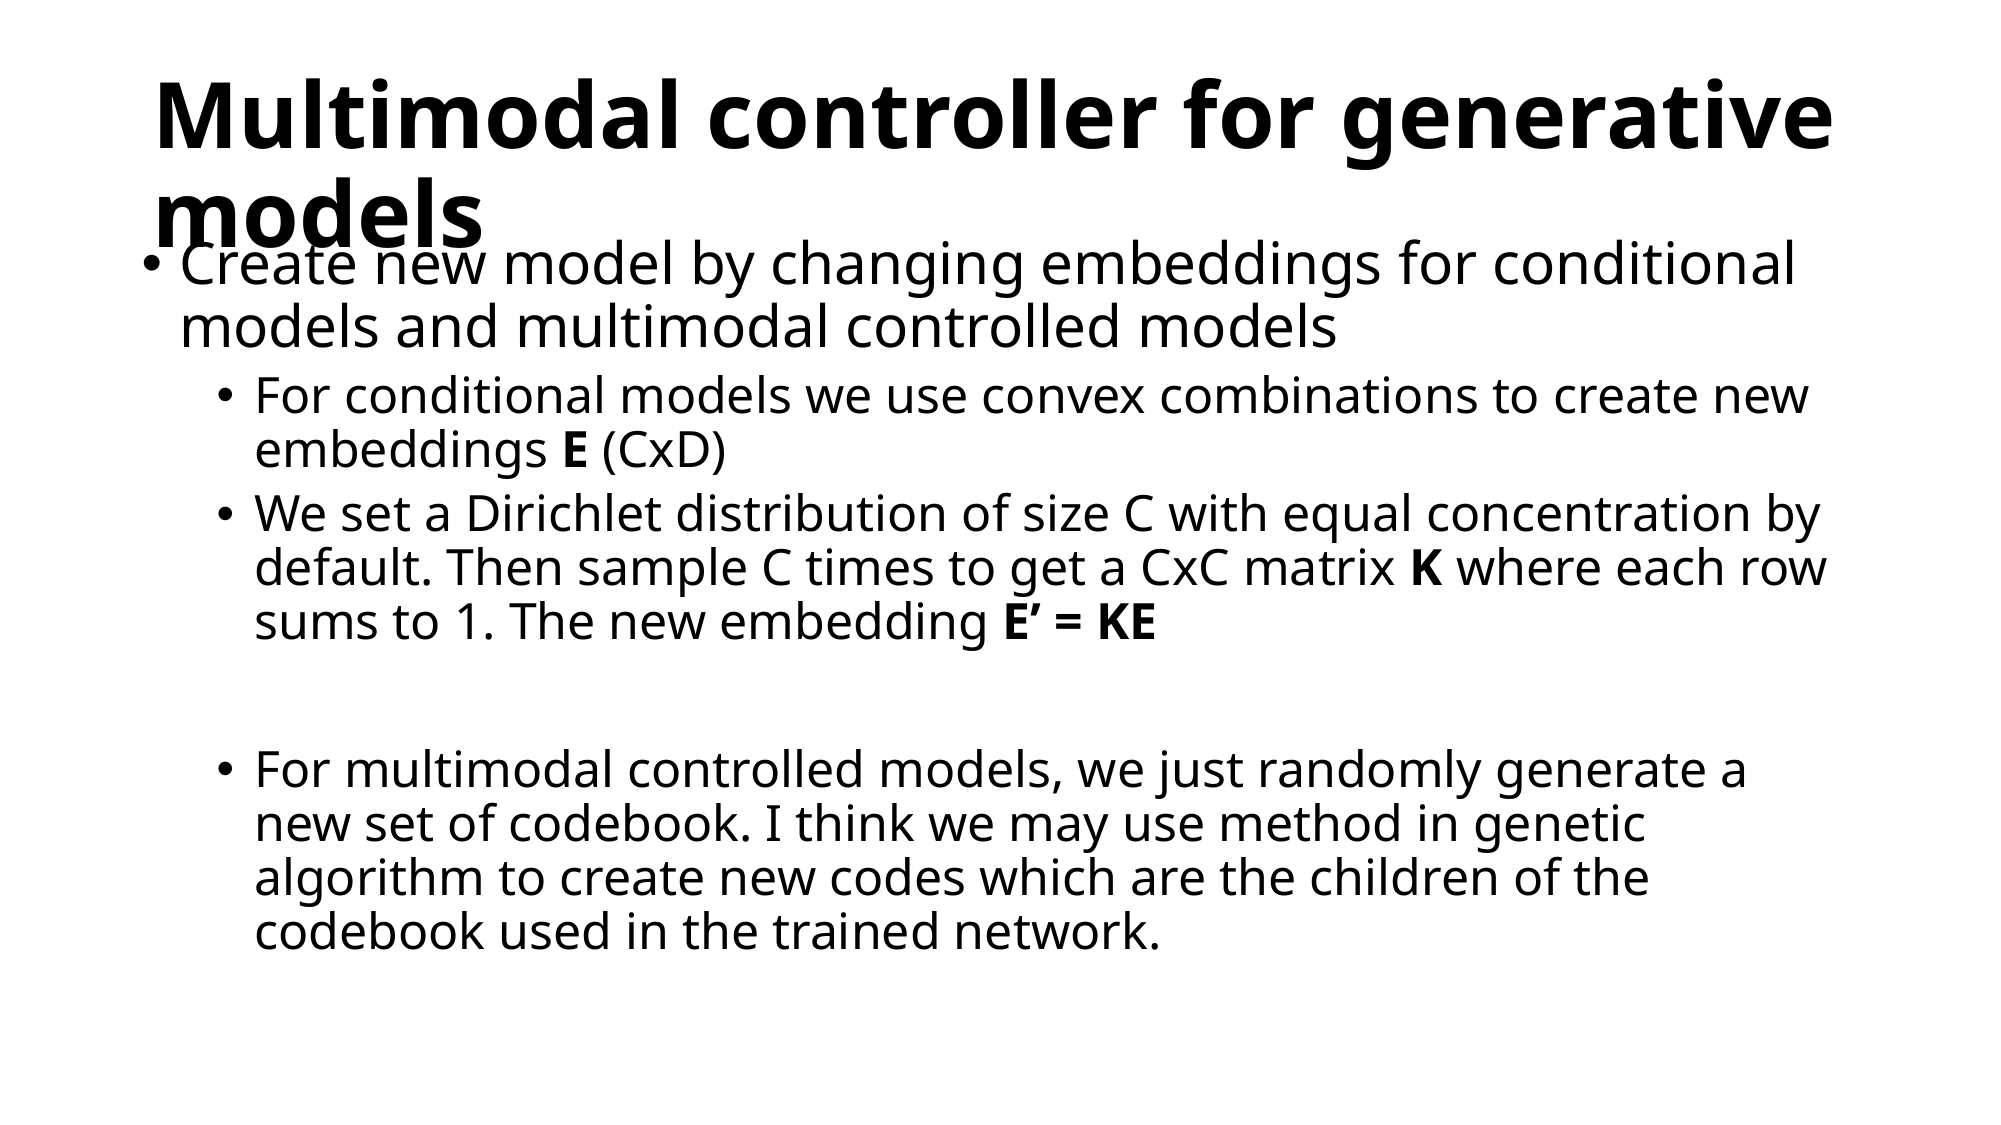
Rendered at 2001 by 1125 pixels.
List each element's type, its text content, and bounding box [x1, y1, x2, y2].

title Multimodal controller for generative models [137, 59, 1863, 278]
list Create new model by changing embeddings for conditional models and multimodal controlled models For conditional models we use convex combinations to create new embeddings E (CxD) We set a Dirichlet distribution of size C with equal concentration by default. Then sample C times to get a CxC matrix K where each row sums to 1. The new embedding E’ = KE For multimodal controlled models, we just randomly generate a new set of codebook. I think we may use method in genetic algorithm to create new codes which are the children of the codebook used in the trained network. [126, 226, 1852, 941]
